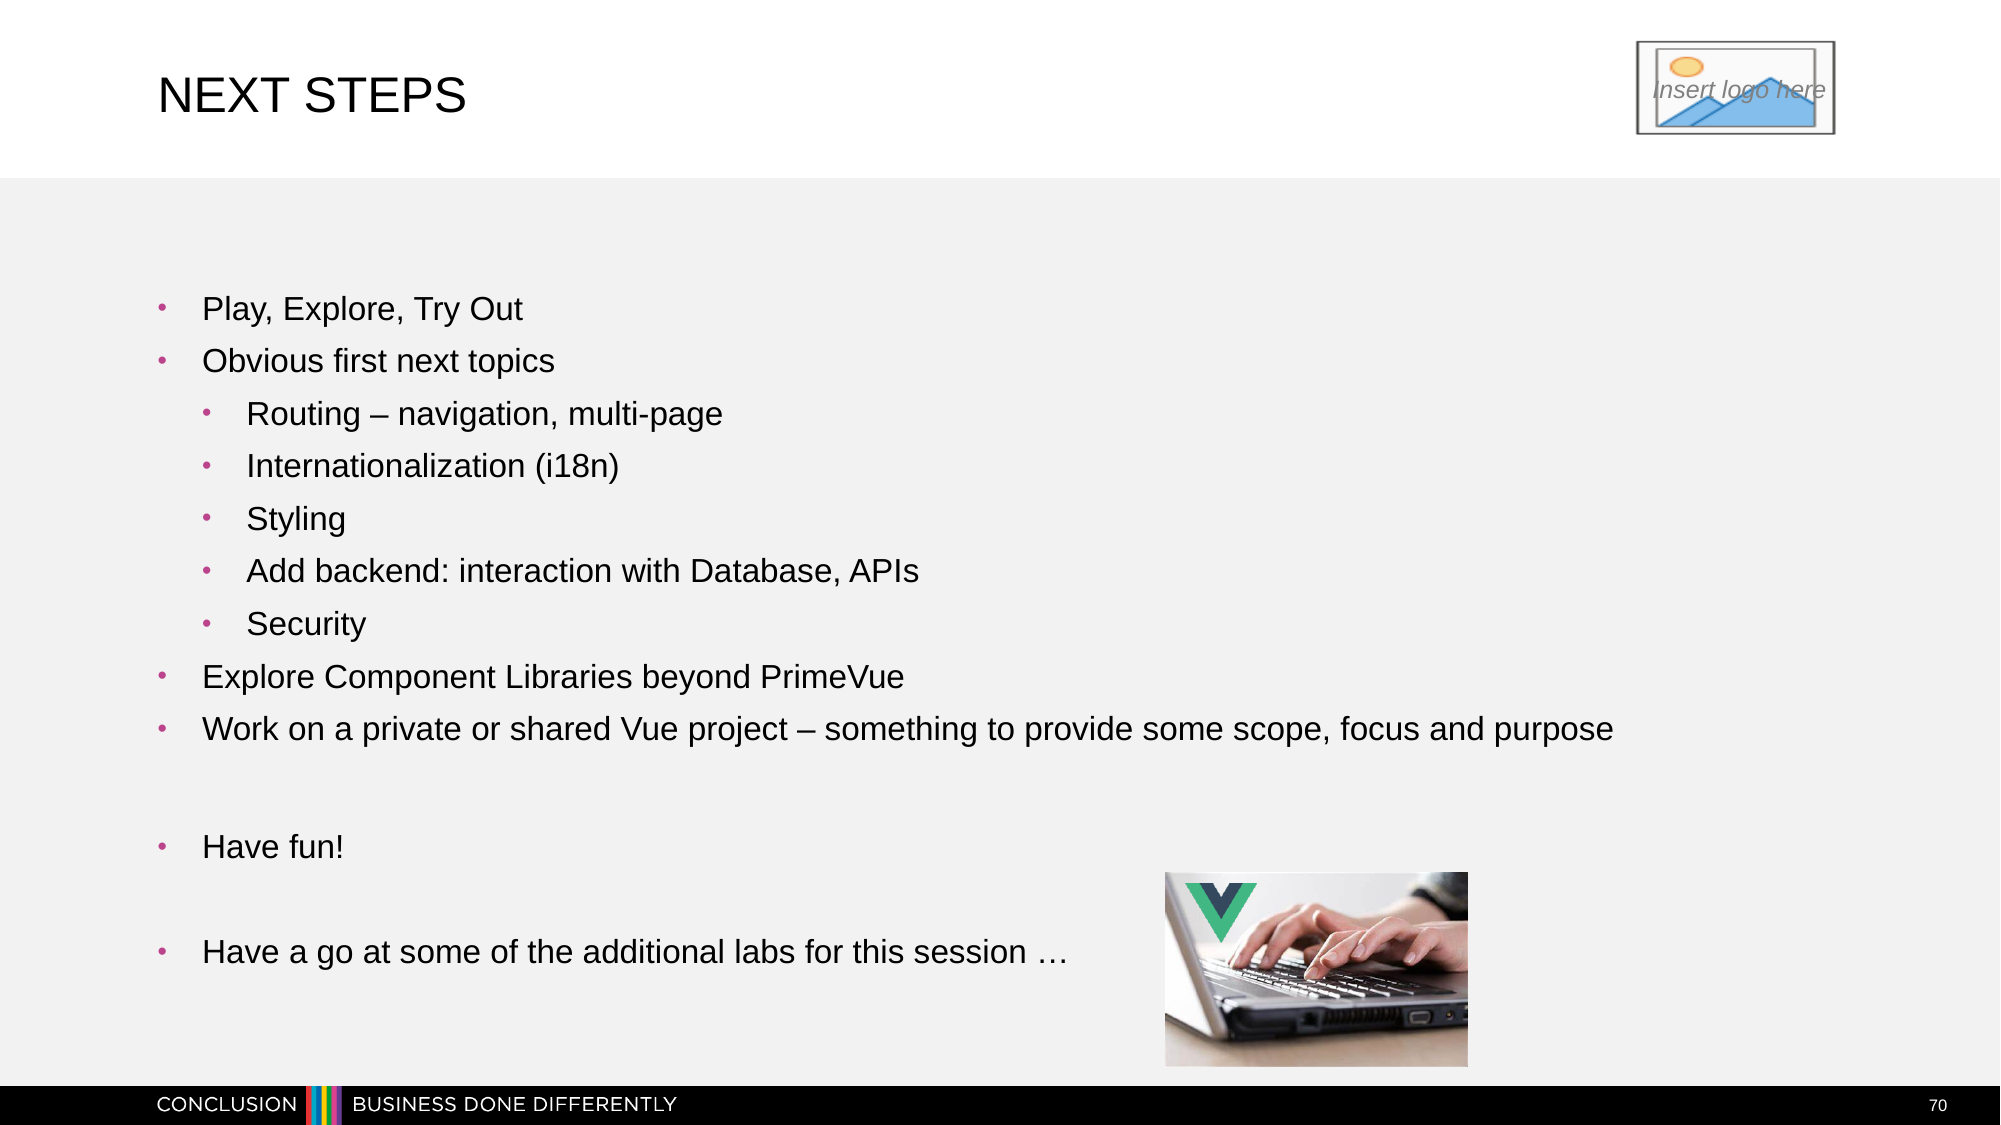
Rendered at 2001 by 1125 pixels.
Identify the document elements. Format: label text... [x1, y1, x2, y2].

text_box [1165, 872, 1468, 1067]
picture [318, 1086, 2000, 1125]
slide_number 70 [1915, 1094, 1948, 1119]
list Play, Explore, Try Out Obvious first next topics Routing – navigation, multi-page Internationalization (i18n) Styling Add backend: interaction with Database, APIs Security Explore Component Libraries beyond PrimeVue Work on a private or shared Vue project – something to provide some scope, focus and purpose Have fun! Have a go at some of the additional labs for this session … [157, 243, 1843, 1020]
picture [1630, 37, 1843, 139]
picture [0, 1086, 315, 1125]
title Next Steps [157, 74, 1404, 114]
